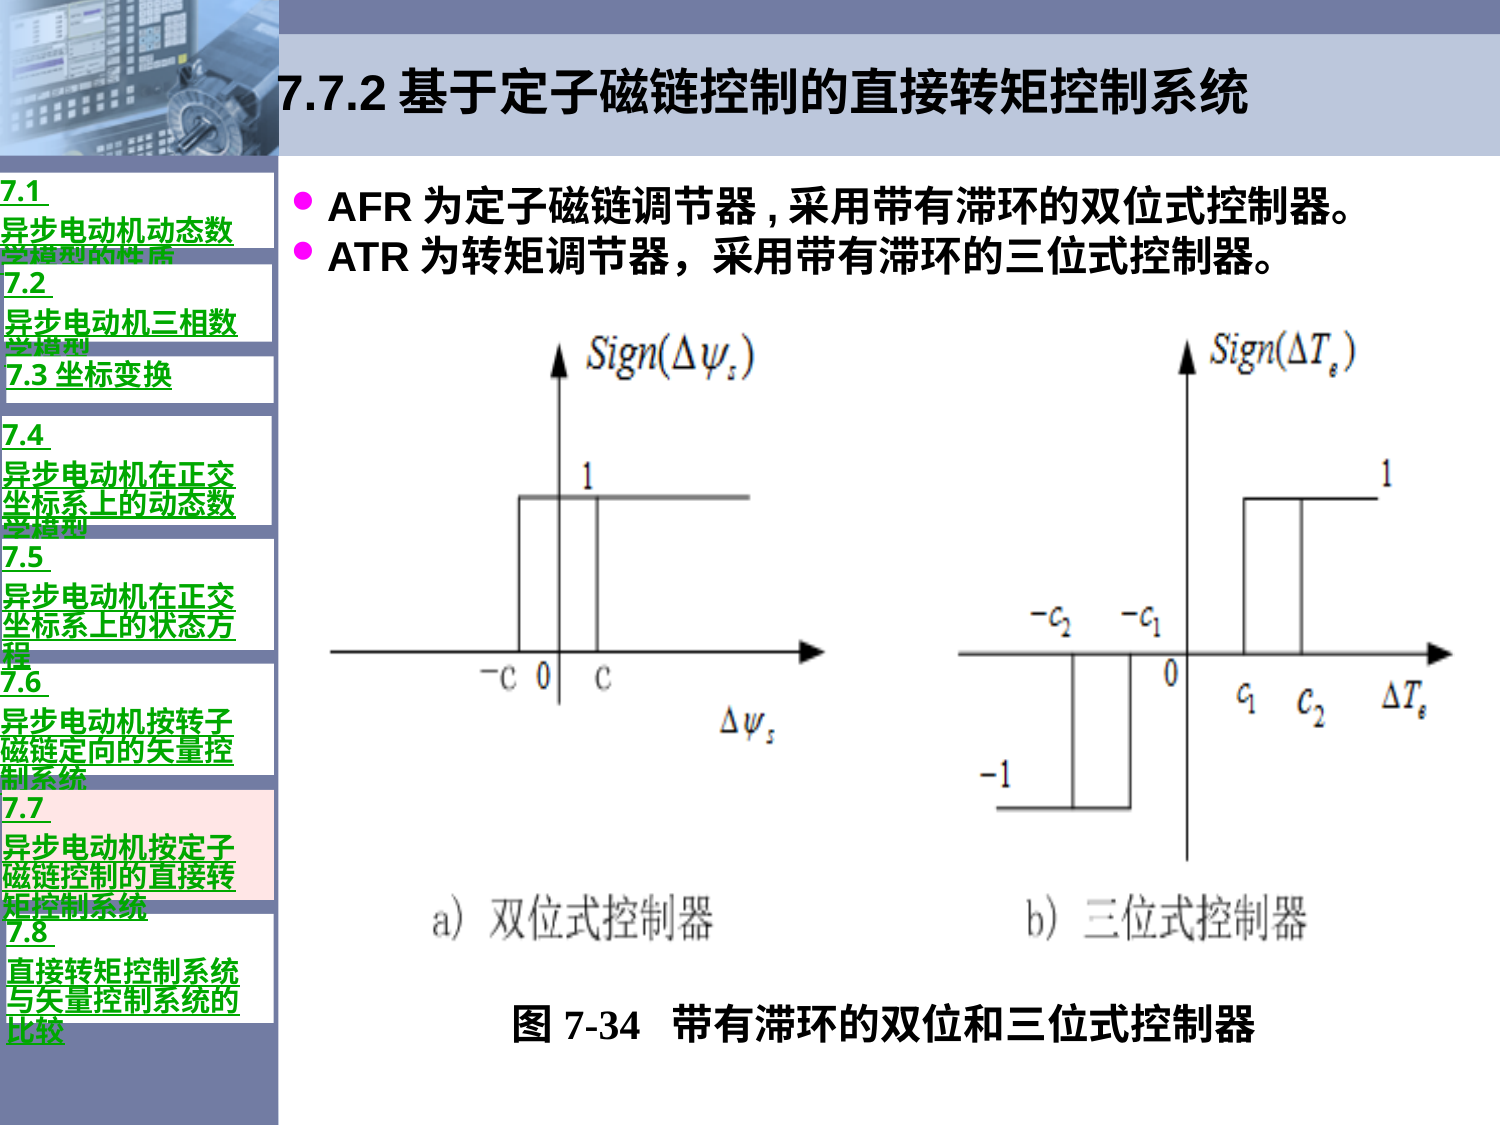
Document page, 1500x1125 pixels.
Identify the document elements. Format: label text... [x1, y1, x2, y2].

text_box 7.7 异步电动机按定子磁链控制的直接转矩控制系统 [2, 789, 274, 900]
text_box 7.8 直接转矩控制系统与矢量控制系统的比较 [6, 913, 274, 1023]
picture [328, 314, 1455, 955]
title 7.7.2基于定子磁链控制的直接转矩控制系统 [275, 57, 1339, 132]
text_box 7.6 异步电动机按转子磁链定向的矢量控制系统 [0, 663, 274, 775]
text_box 图7-34 带有滞环的双位和三位式控制器 [464, 990, 1304, 1056]
text_box 7.1 异步电动机动态数学模型的性质 [0, 172, 274, 248]
text_box AFR为定子磁链调节器,采用带有滞环的双位式控制器。 ATR为转矩调节器，采用带有滞环的三位式控制器。 [276, 172, 1500, 288]
picture [0, 0, 279, 155]
text_box 7.2 异步电动机三相数学模型 [4, 264, 272, 342]
text_box 7.5 异步电动机在正交坐标系上的状态方程 [2, 538, 274, 650]
text_box 7.3 坐标变换 [6, 356, 274, 403]
text_box 7.4 异步电动机在正交坐标系上的动态数学模型 [2, 416, 272, 525]
